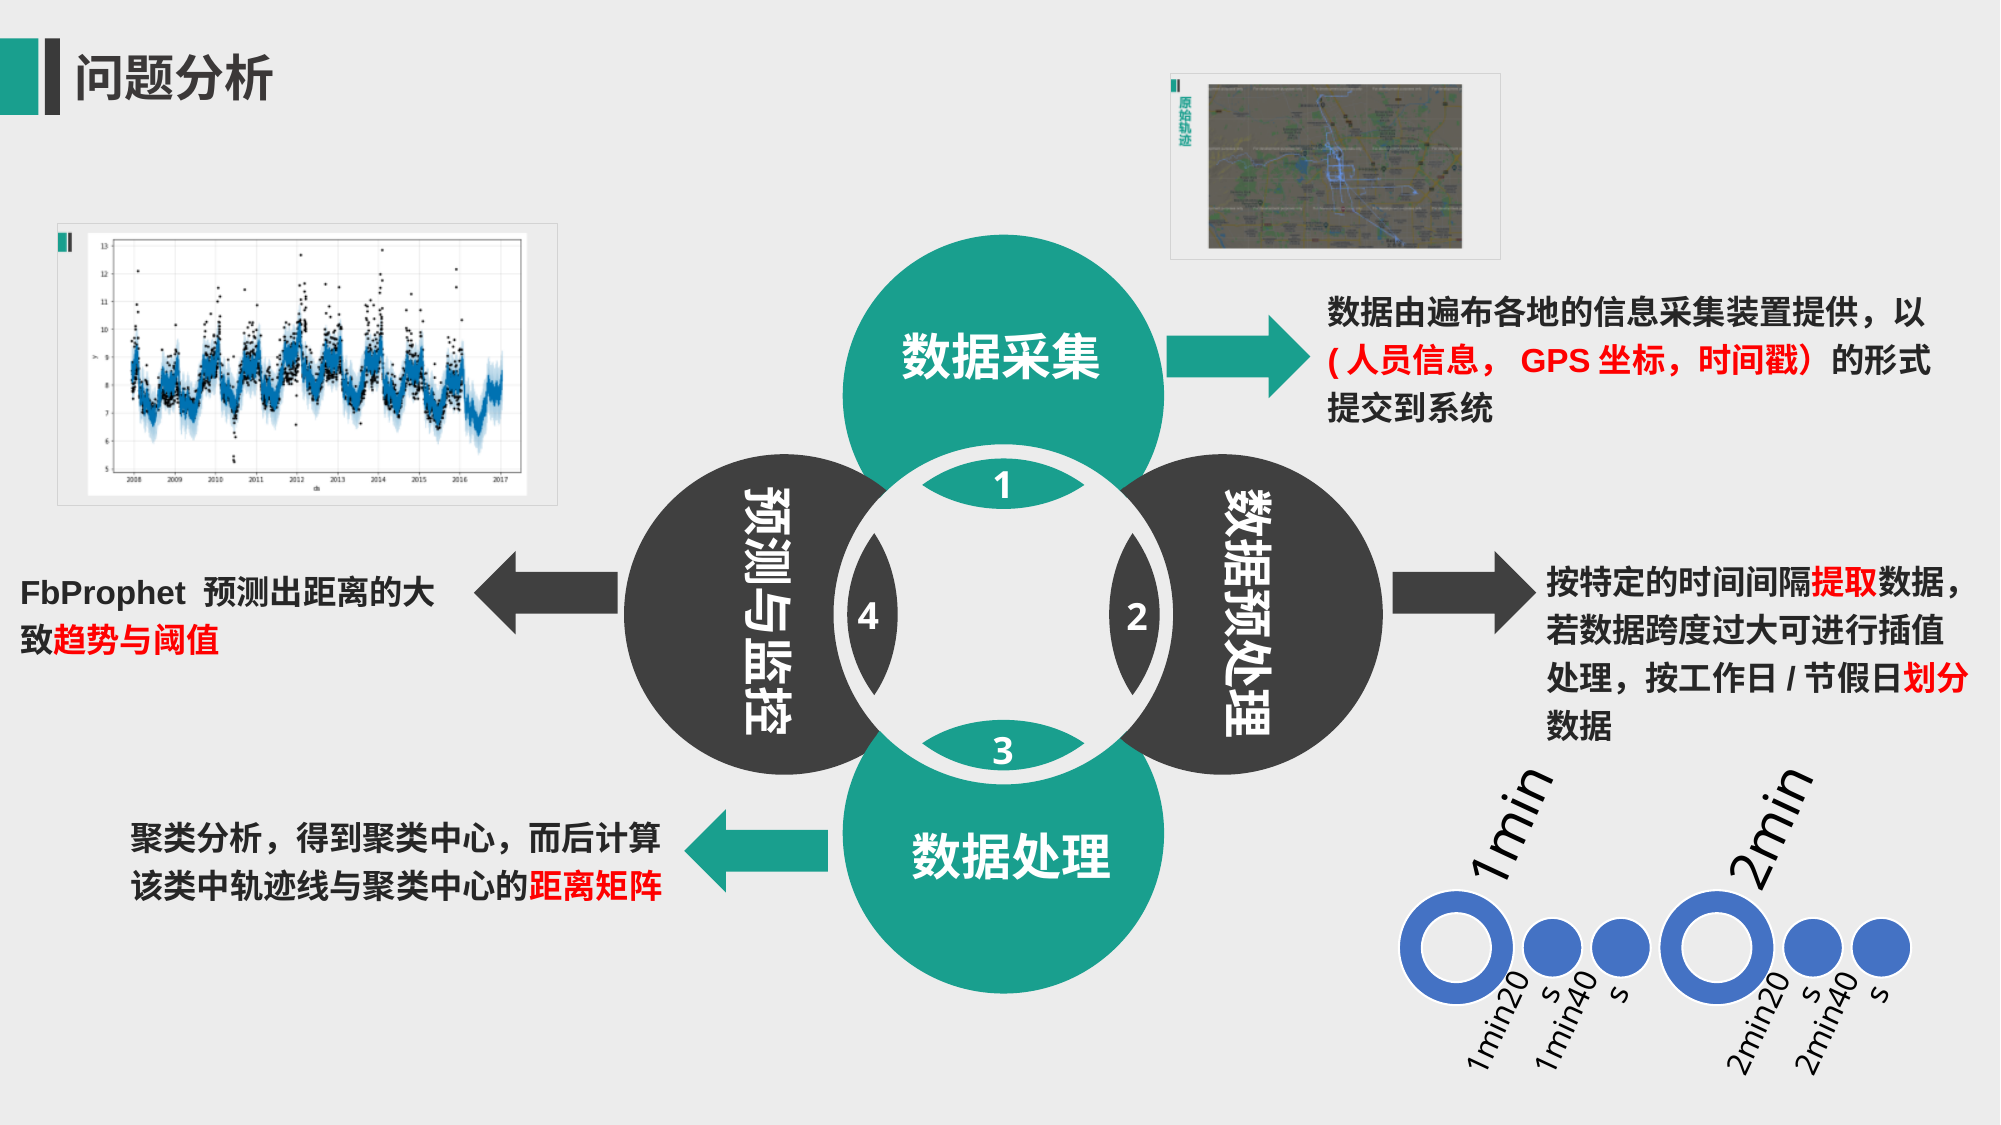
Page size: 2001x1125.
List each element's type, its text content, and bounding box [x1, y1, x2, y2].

text_box [1165, 312, 1312, 401]
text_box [1360, 751, 2000, 1100]
text_box 聚类分析，得到聚类中心，而后计算该类中轨迹线与聚类中心的距离矩阵 [114, 809, 663, 905]
text_box 数据由遍布各地的信息采集装置提供，以(人员信息，GPS坐标，时间戳）的形式提交到系统 [1327, 283, 1965, 427]
text_box [850, 533, 898, 696]
text_box 3 [977, 719, 1029, 780]
picture [58, 224, 557, 505]
text_box FbProphet 预测出距离的大致趋势与阈值 [20, 563, 466, 660]
text_box [1029, 460, 1085, 507]
text_box 按特定的时间间隔提取数据，若数据跨度过大可进行插值处理，按工作日/节假日划分数据 [1545, 553, 1978, 745]
text_box 数据采集 [887, 318, 1117, 394]
text_box 数据处理 [896, 817, 1127, 893]
text_box [472, 548, 619, 637]
text_box 预测与监控 [715, 477, 807, 746]
text_box 1 [977, 453, 1029, 514]
text_box 数据预处理 [1195, 480, 1287, 748]
text_box [1391, 548, 1538, 637]
text_box [842, 730, 1165, 994]
text_box 问题分析 [59, 39, 509, 114]
text_box 2 [1111, 585, 1163, 646]
text_box [1111, 533, 1157, 585]
text_box [1120, 454, 1383, 775]
text_box [682, 806, 829, 896]
text_box [922, 460, 977, 507]
text_box [842, 234, 1165, 491]
text_box [1029, 721, 1085, 768]
text_box [1112, 646, 1156, 696]
text_box [922, 722, 977, 768]
text_box [624, 454, 887, 775]
text_box 4 [842, 584, 894, 645]
picture [1171, 74, 1500, 259]
